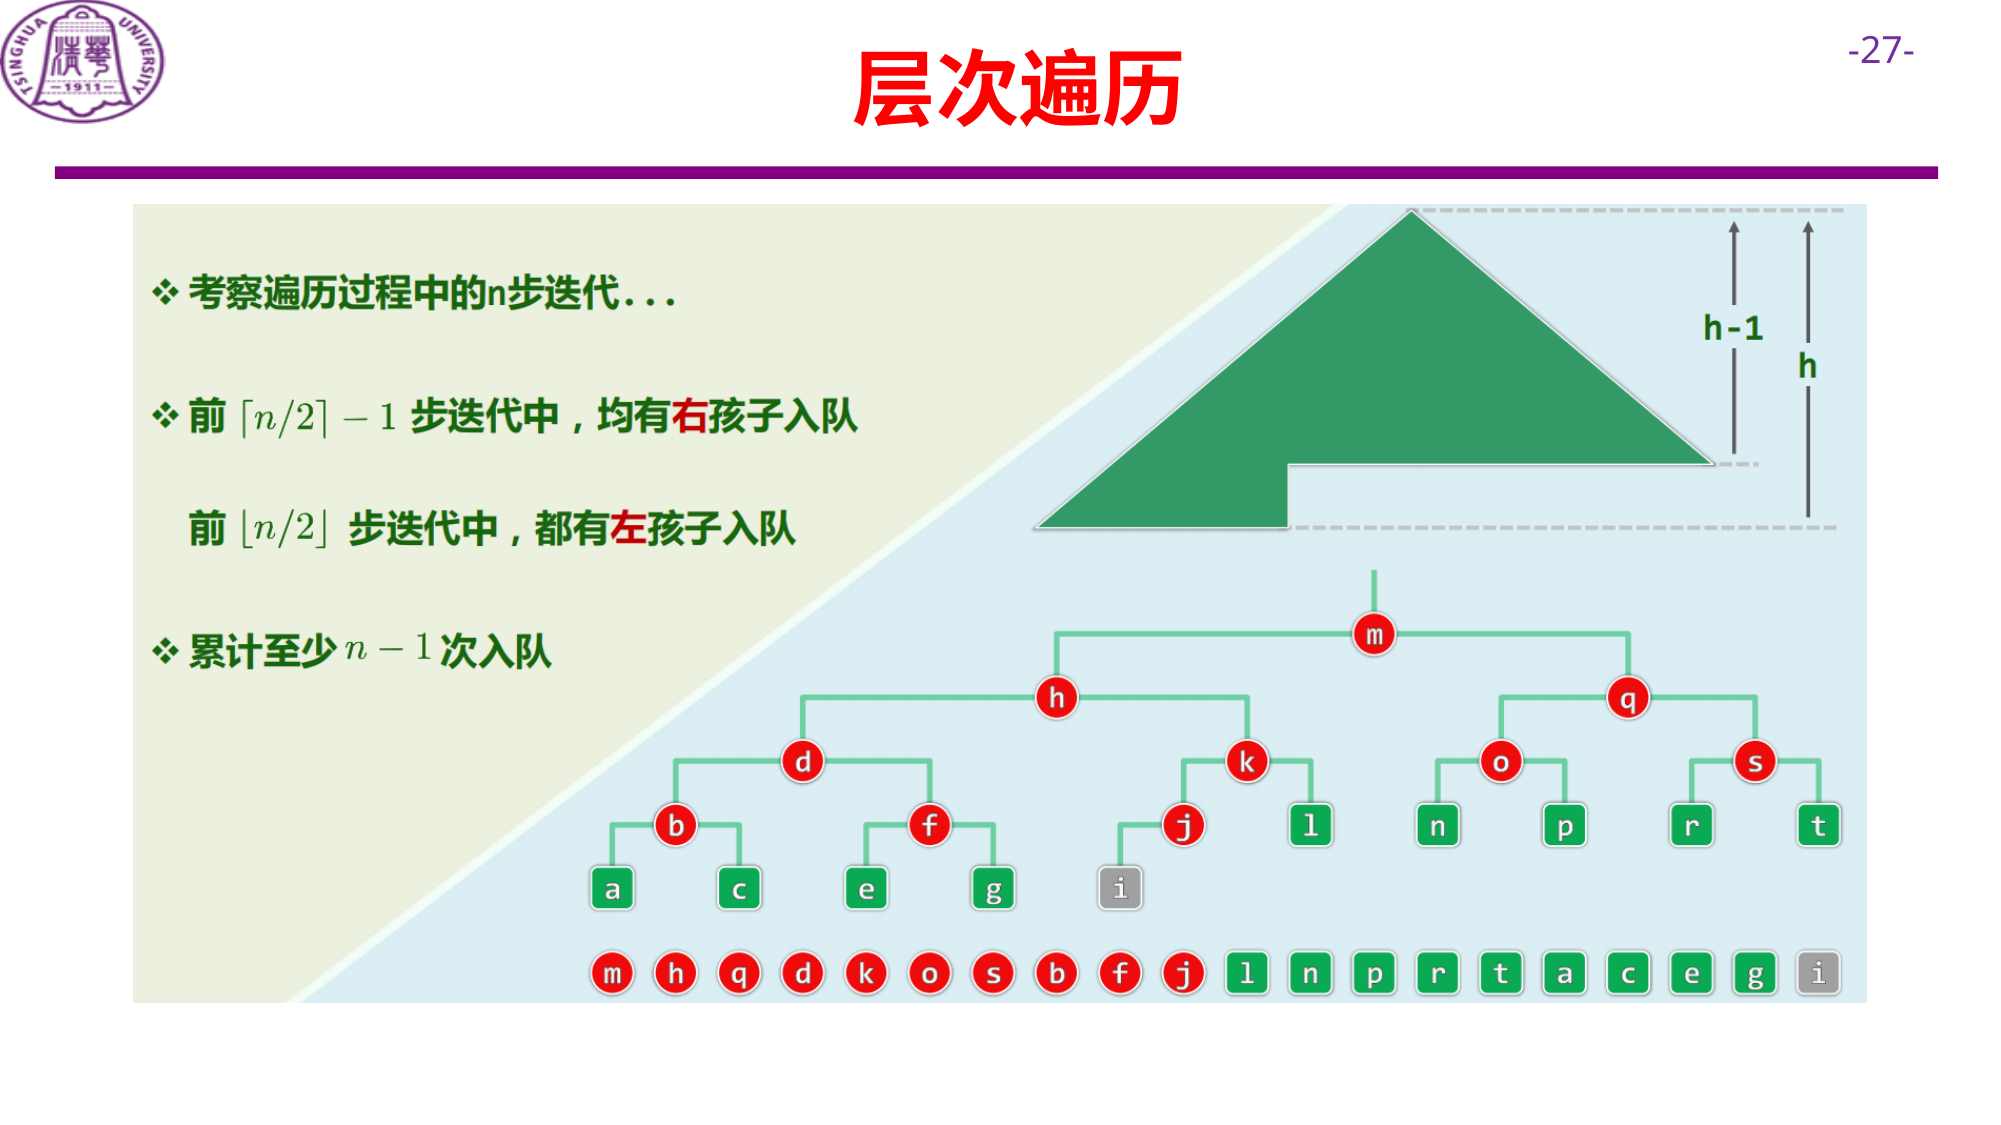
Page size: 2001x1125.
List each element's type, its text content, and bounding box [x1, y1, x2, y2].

title 层次遍历 [188, 10, 1851, 162]
picture [0, 0, 166, 124]
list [133, 204, 1868, 1004]
